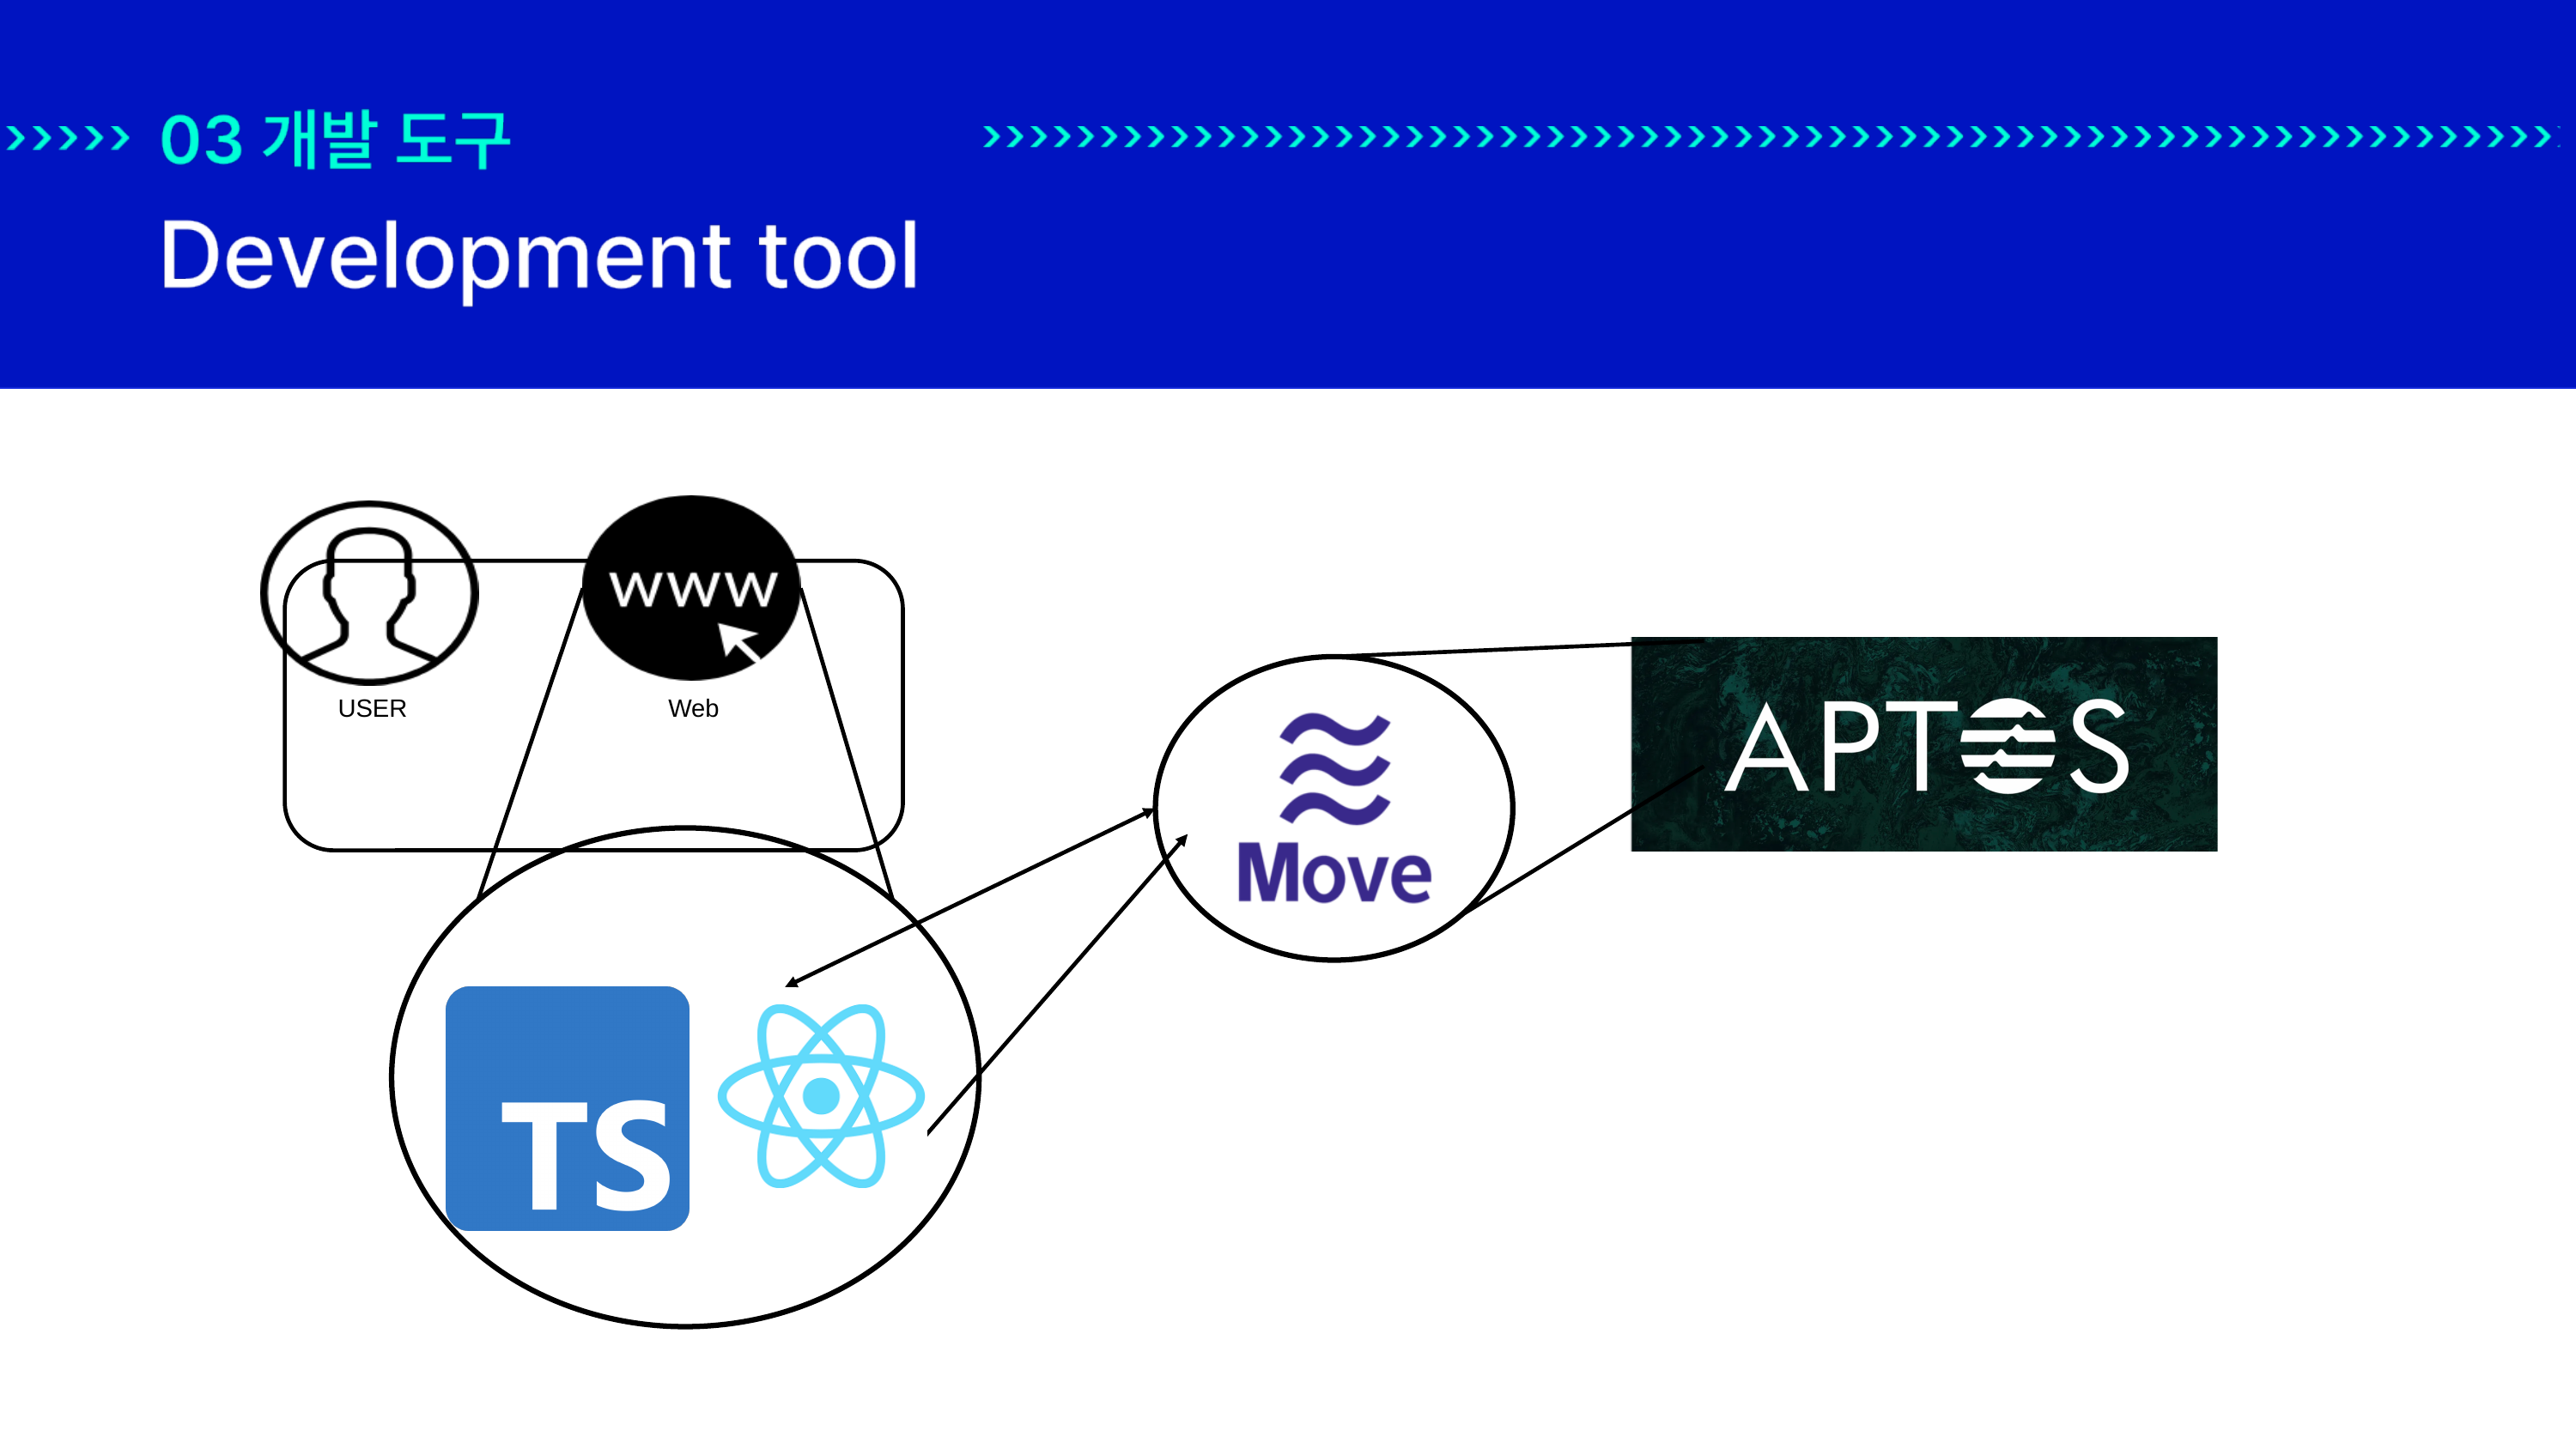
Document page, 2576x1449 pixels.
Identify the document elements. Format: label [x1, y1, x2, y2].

text_box [800, 588, 894, 901]
text_box [785, 808, 895, 987]
text_box [899, 834, 1188, 1167]
text_box [477, 588, 583, 901]
text_box [260, 495, 801, 749]
text_box [1334, 640, 1704, 658]
picture [0, 0, 2576, 1449]
text_box [1460, 766, 1704, 916]
text_box [897, 808, 1156, 833]
